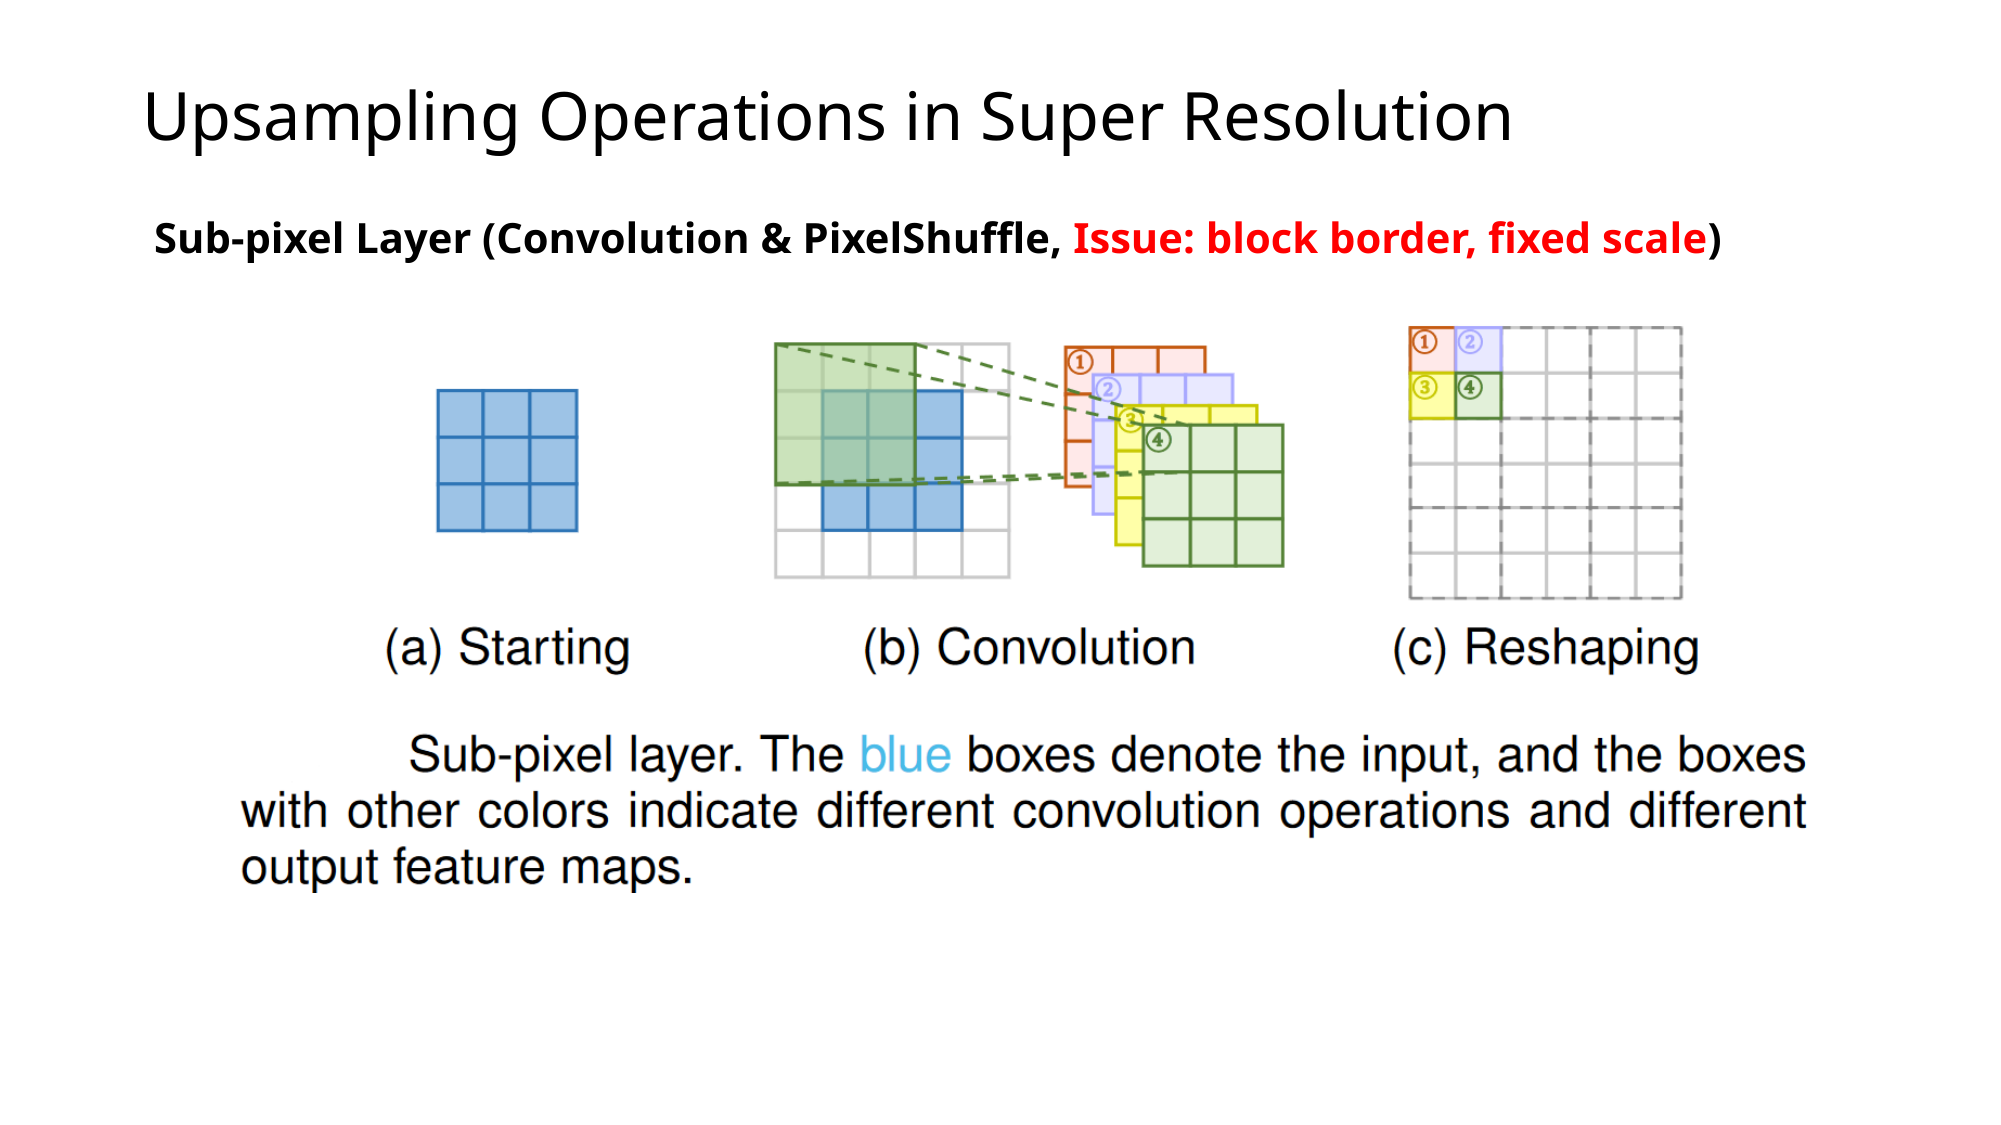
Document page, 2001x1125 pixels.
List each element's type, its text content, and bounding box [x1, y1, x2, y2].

text_box Upsampling Operations in Super Resolution [127, 66, 1801, 162]
text_box Sub-pixel Layer (Convolution & PixelShuffle, Issue: block border, fixed scale) [139, 204, 1737, 270]
picture [234, 312, 1818, 894]
